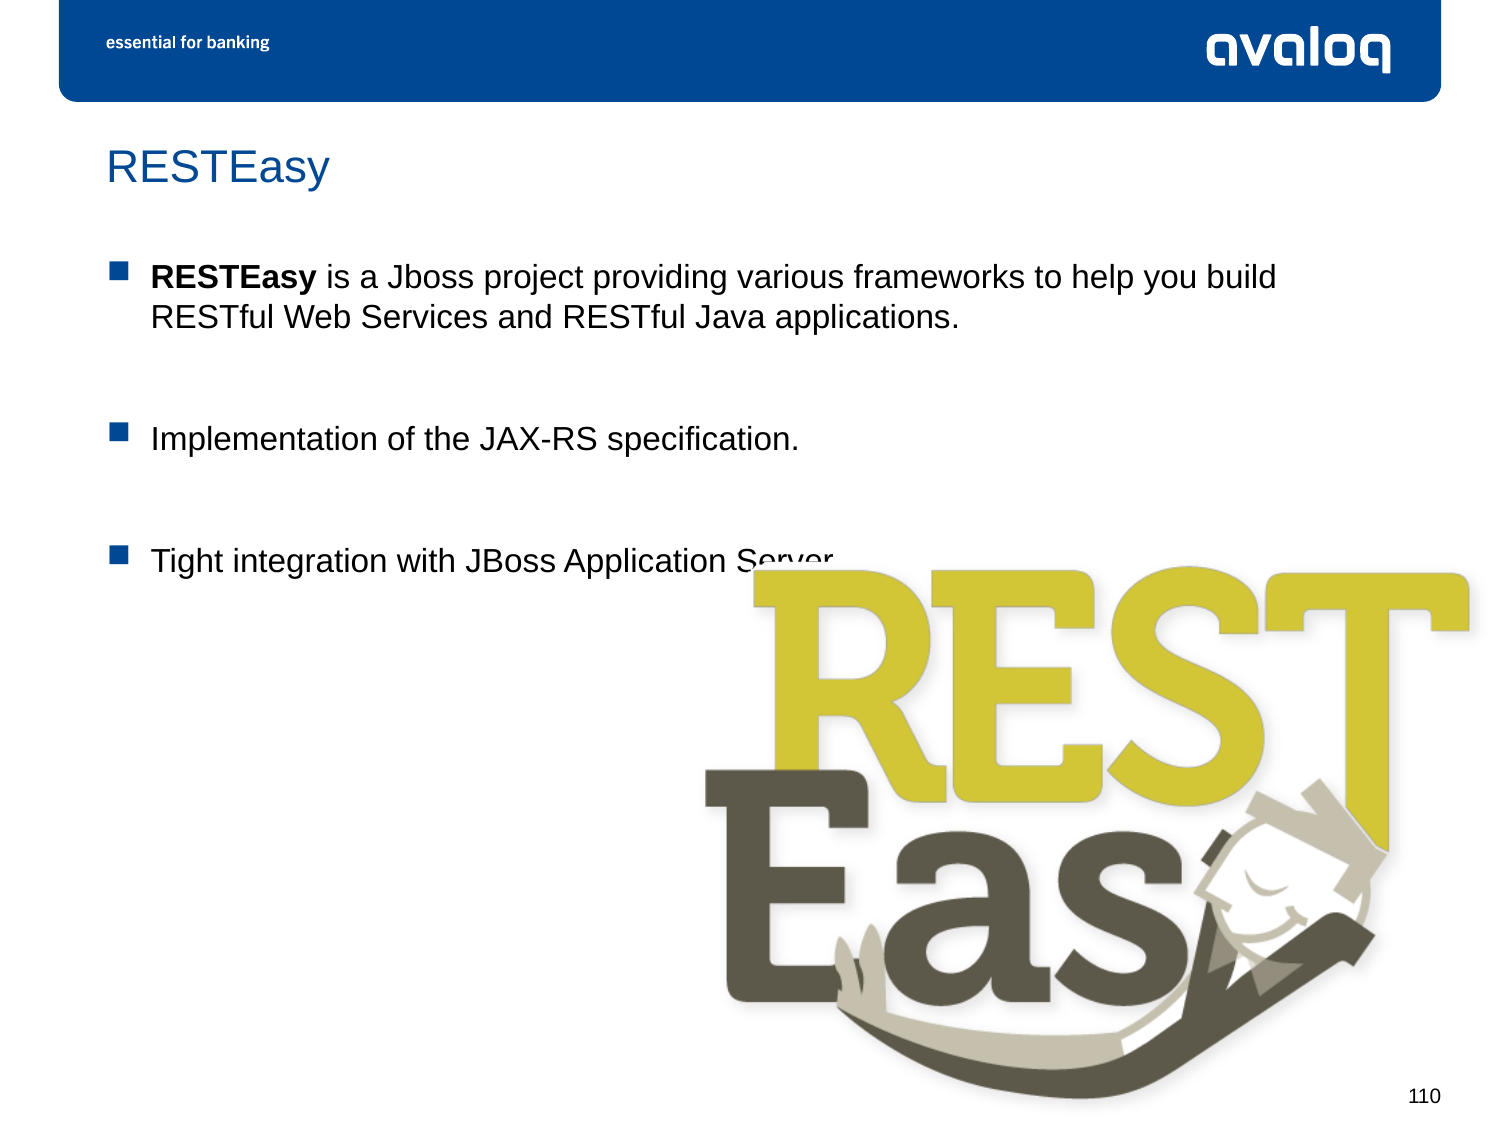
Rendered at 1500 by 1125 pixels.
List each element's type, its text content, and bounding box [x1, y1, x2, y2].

list RESTEasy is a Jboss project providing various frameworks to help you build RESTful Web Services and RESTful Java applications. Implementation of the JAX-RS specification. Tight integration with JBoss Application Server. [105, 255, 1394, 1042]
title RESTEasy [105, 142, 1394, 215]
picture [691, 554, 1495, 1125]
